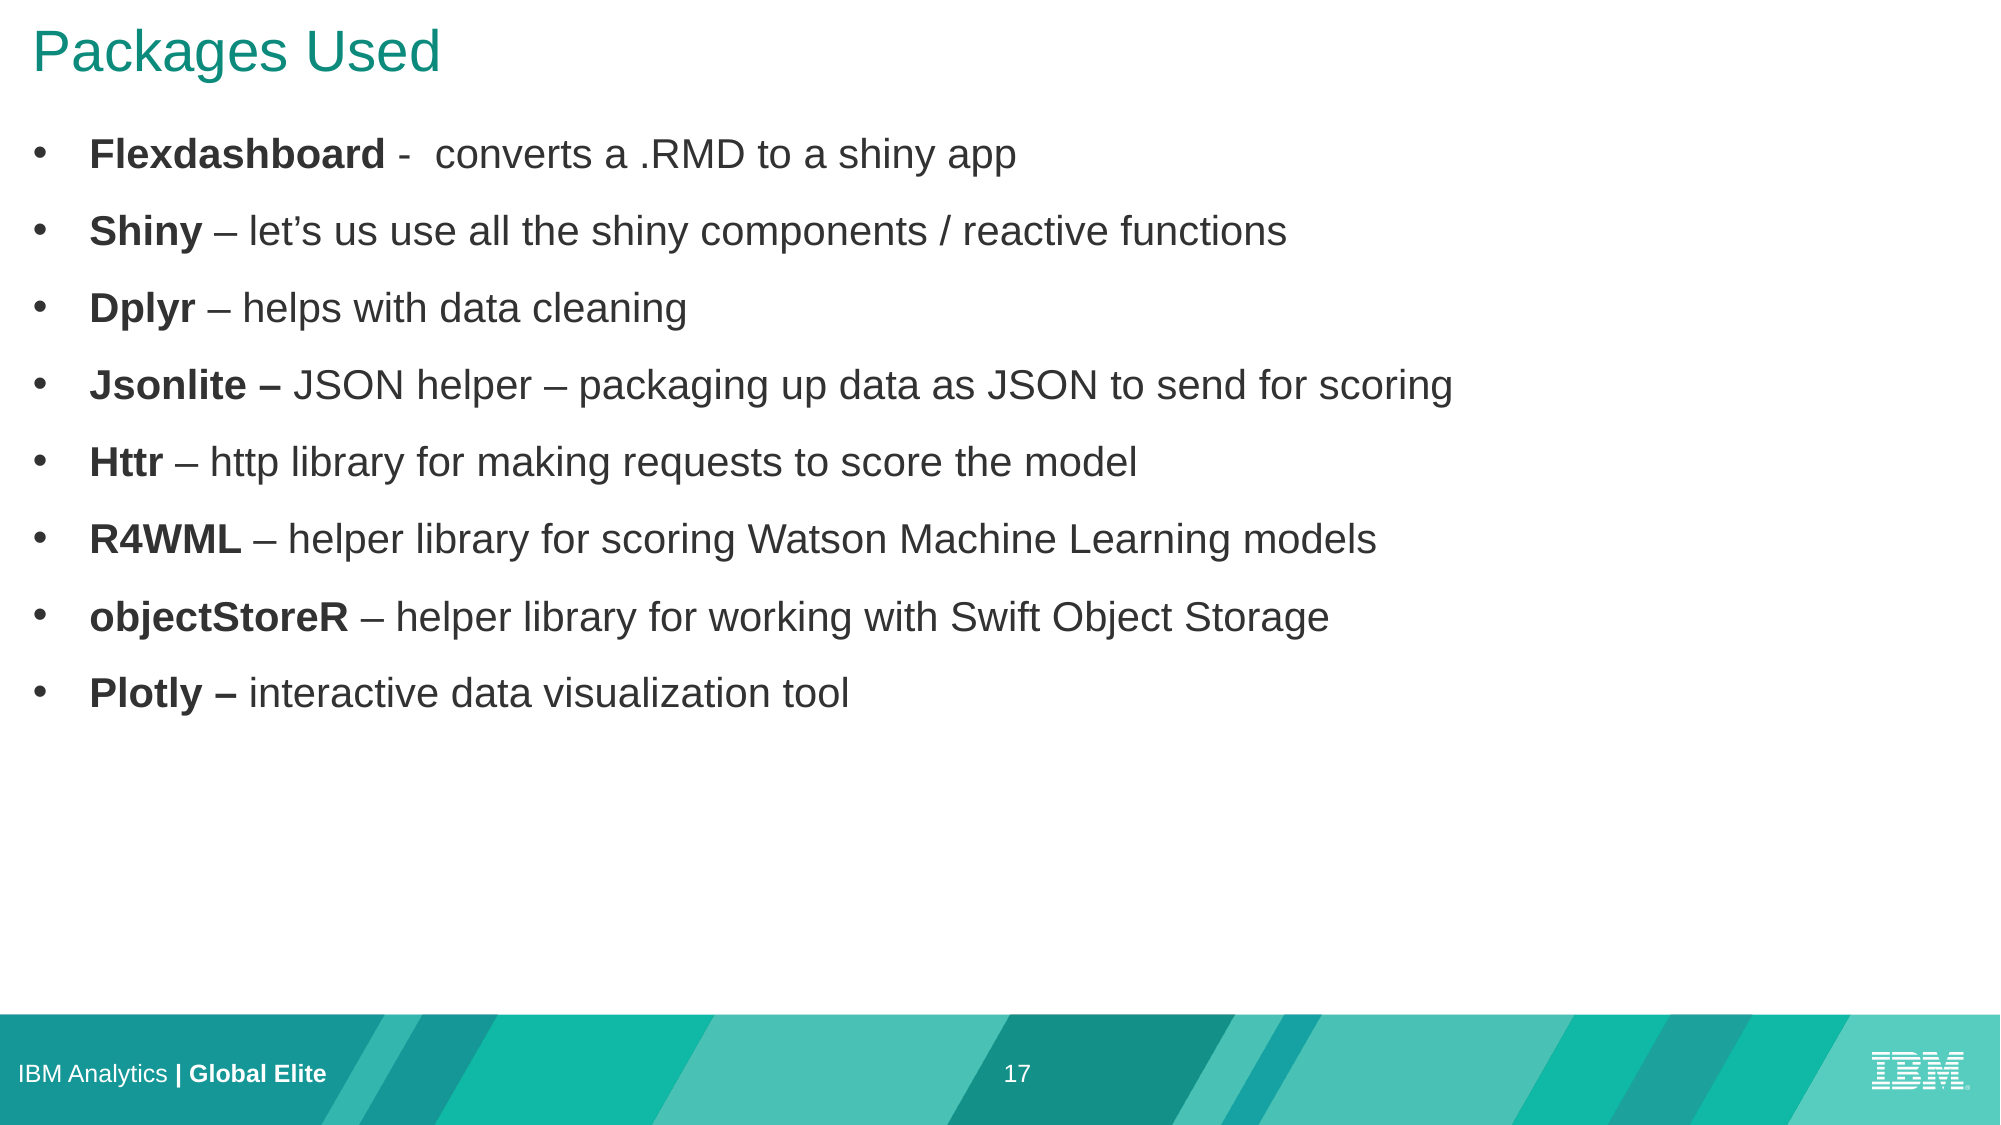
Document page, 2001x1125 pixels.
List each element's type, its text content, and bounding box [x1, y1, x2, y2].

picture [1872, 1052, 1970, 1090]
list Packages Used [18, 13, 843, 99]
list Flexdashboard - converts a .RMD to a shiny app Shiny – let’s us use all the shiny components / reactive functions Dplyr – helps with data cleaning Jsonlite – JSON helper – packaging up data as JSON to send for scoring Httr – http library for making requests to score the model R4WML – helper library for scoring Watson Machine Learning models objectStoreR – helper library for working with Swift Object Storage Plotly – interactive data visualization tool [18, 117, 1905, 898]
